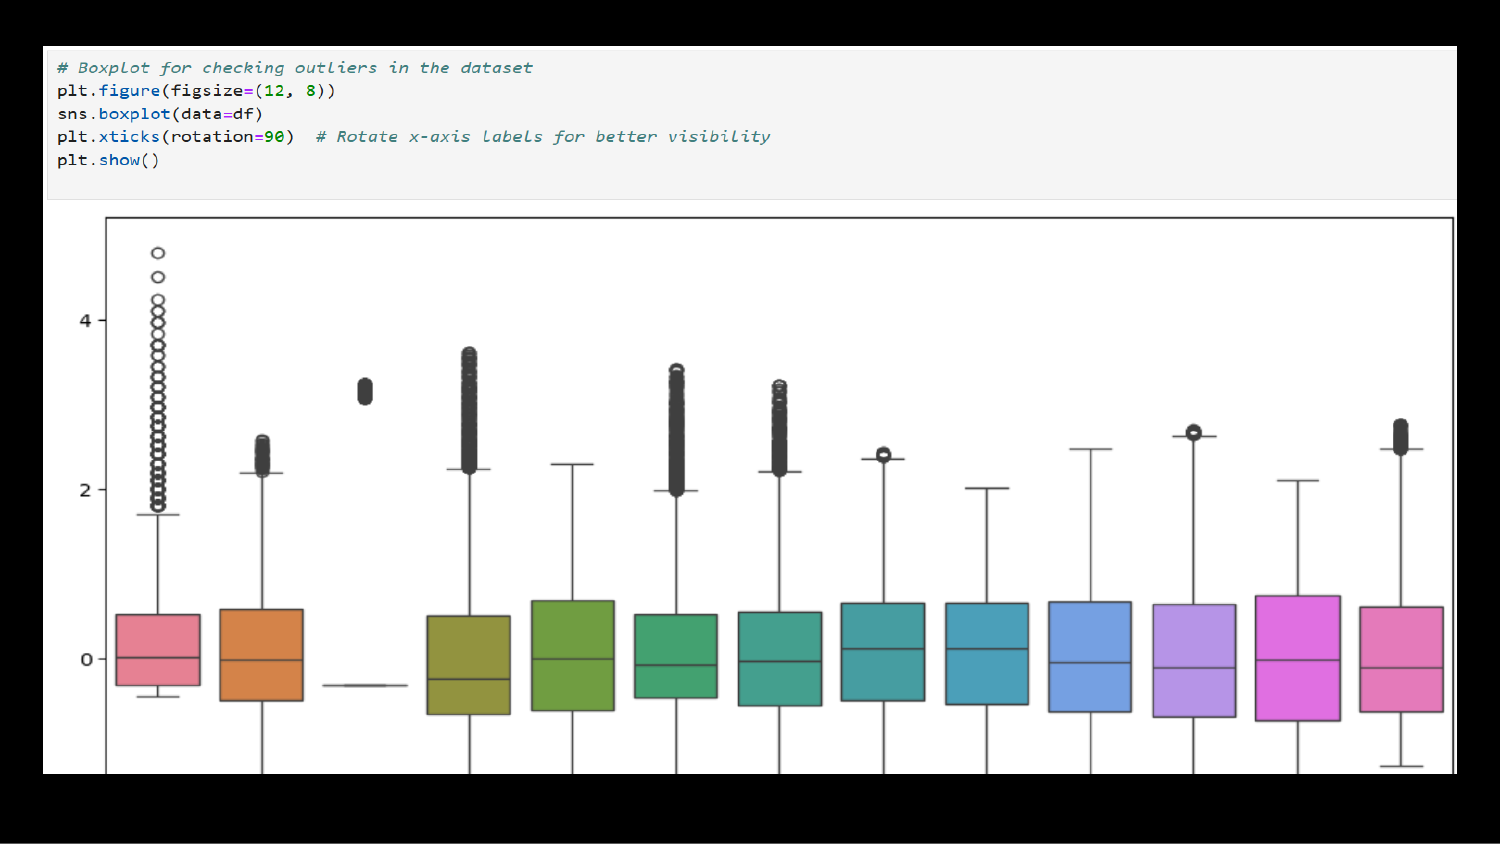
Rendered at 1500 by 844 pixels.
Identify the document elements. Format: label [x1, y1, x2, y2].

picture [43, 46, 1457, 775]
